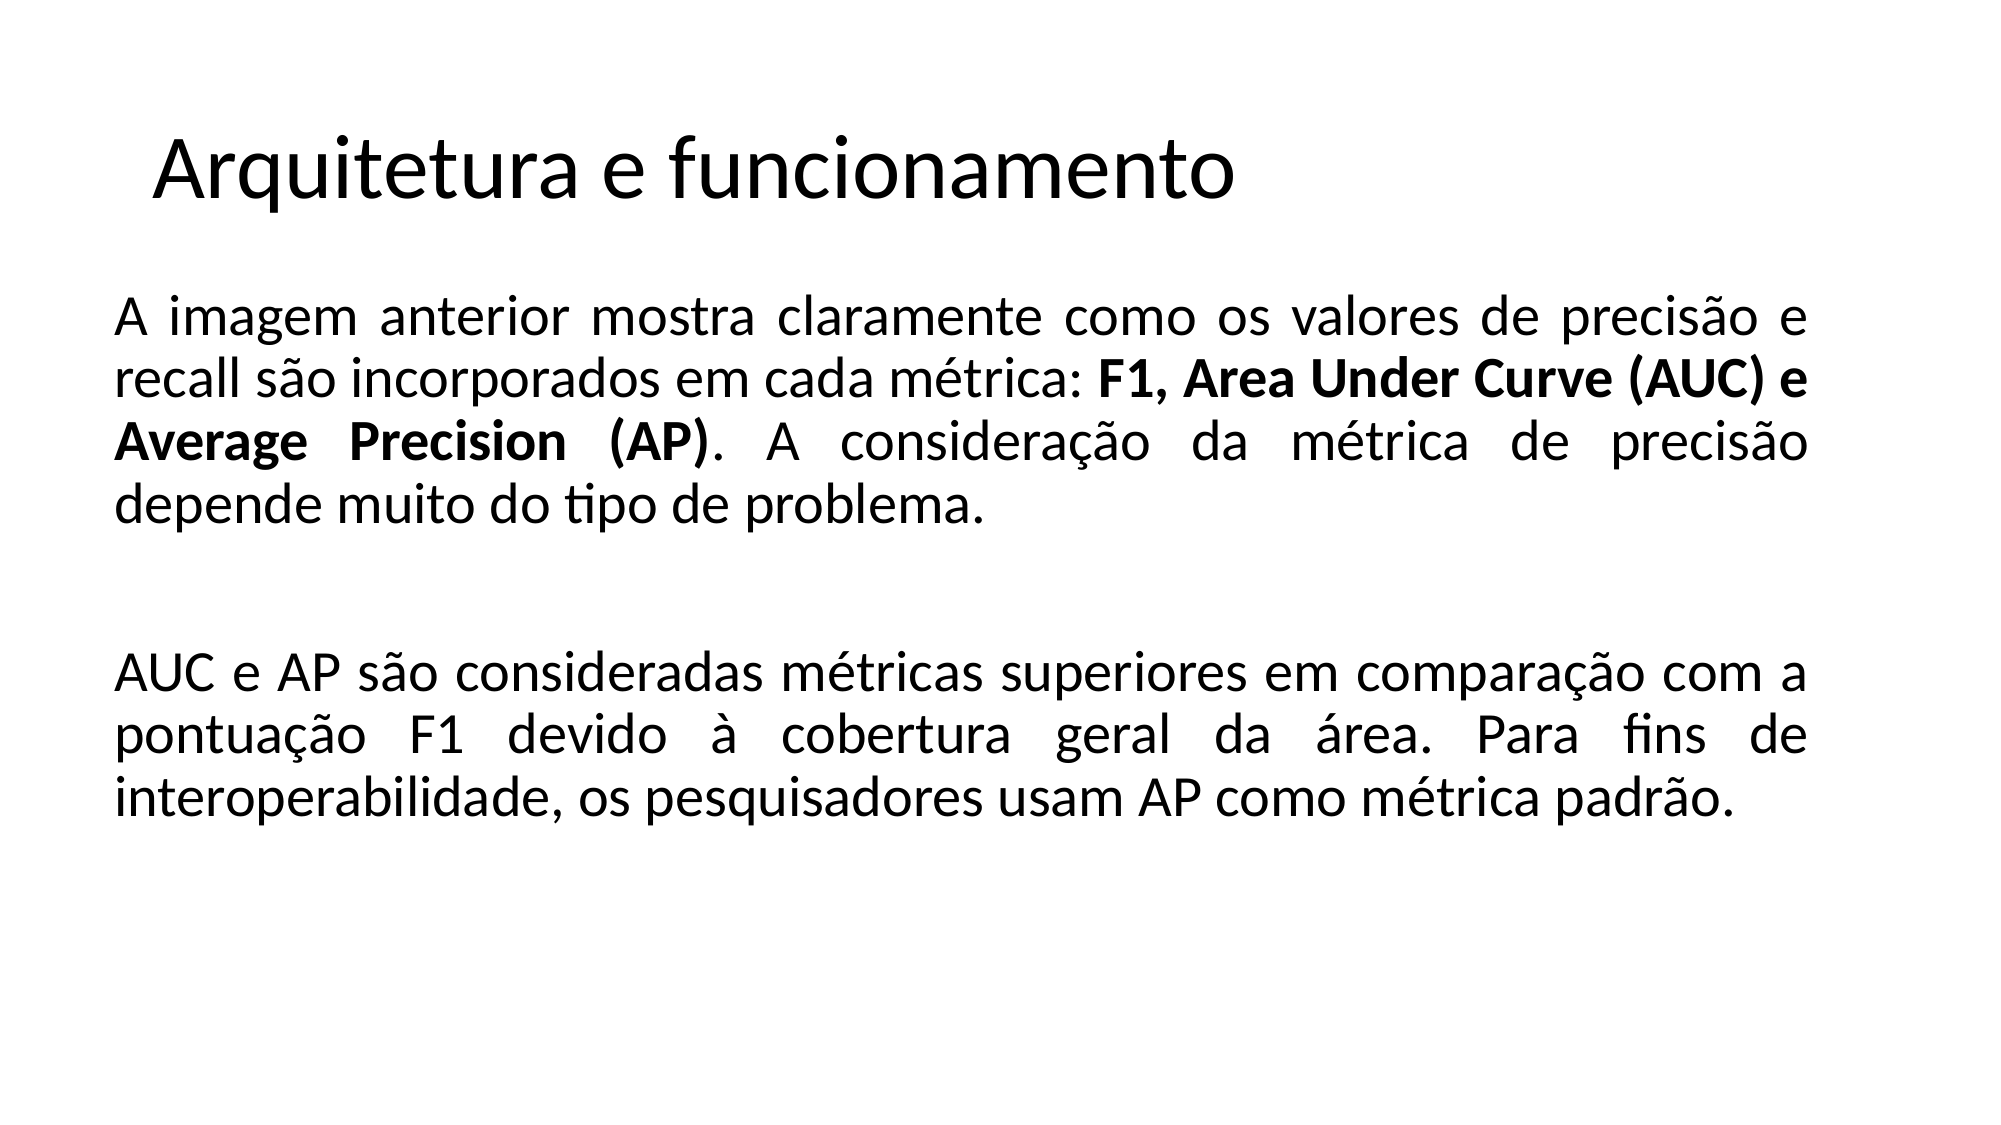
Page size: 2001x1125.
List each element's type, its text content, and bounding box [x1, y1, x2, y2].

title Arquitetura e funcionamento [137, 59, 1863, 278]
list A imagem anterior mostra claramente como os valores de precisão e recall são incorporados em cada métrica: F1, Area Under Curve (AUC) e Average Precision (AP). A consideração da métrica de precisão depende muito do tipo de problema. AUC e AP são consideradas métricas superiores em comparação com a pontuação F1 devido à cobertura geral da área. Para fins de interoperabilidade, os pesquisadores usam AP como métrica padrão. [99, 277, 1825, 992]
